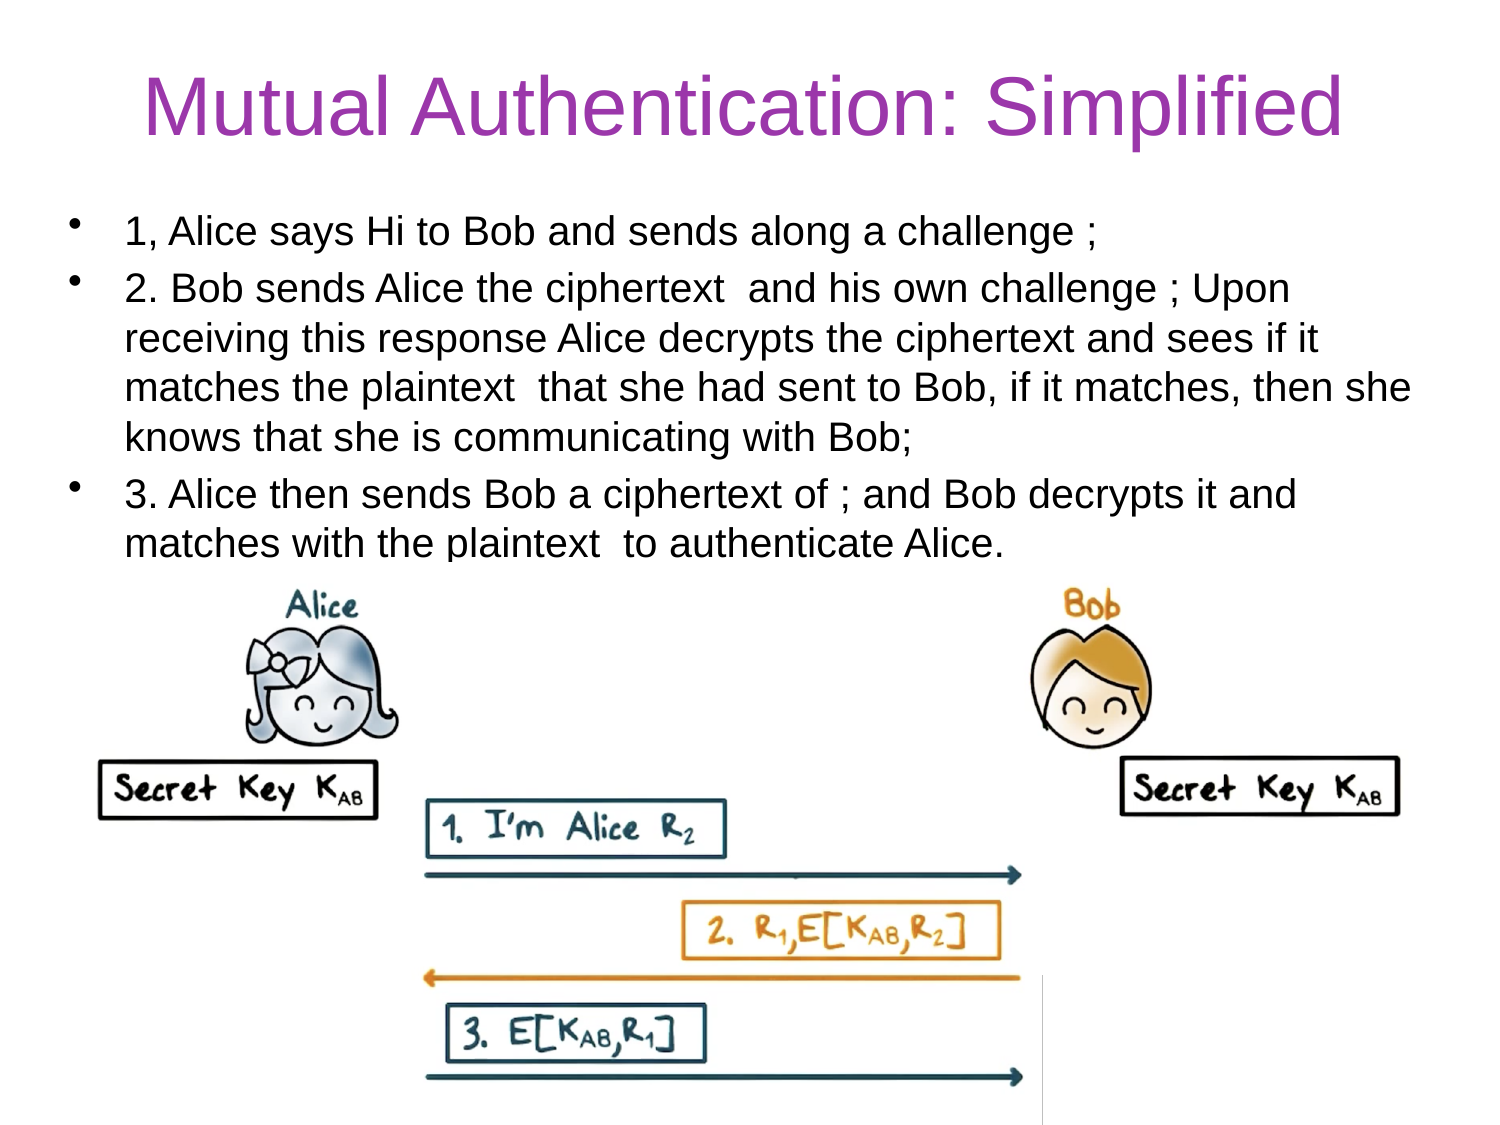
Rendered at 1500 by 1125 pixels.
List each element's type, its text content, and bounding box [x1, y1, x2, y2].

picture [64, 562, 1448, 1125]
title Mutual Authentication: Simplified [52, 30, 1459, 174]
